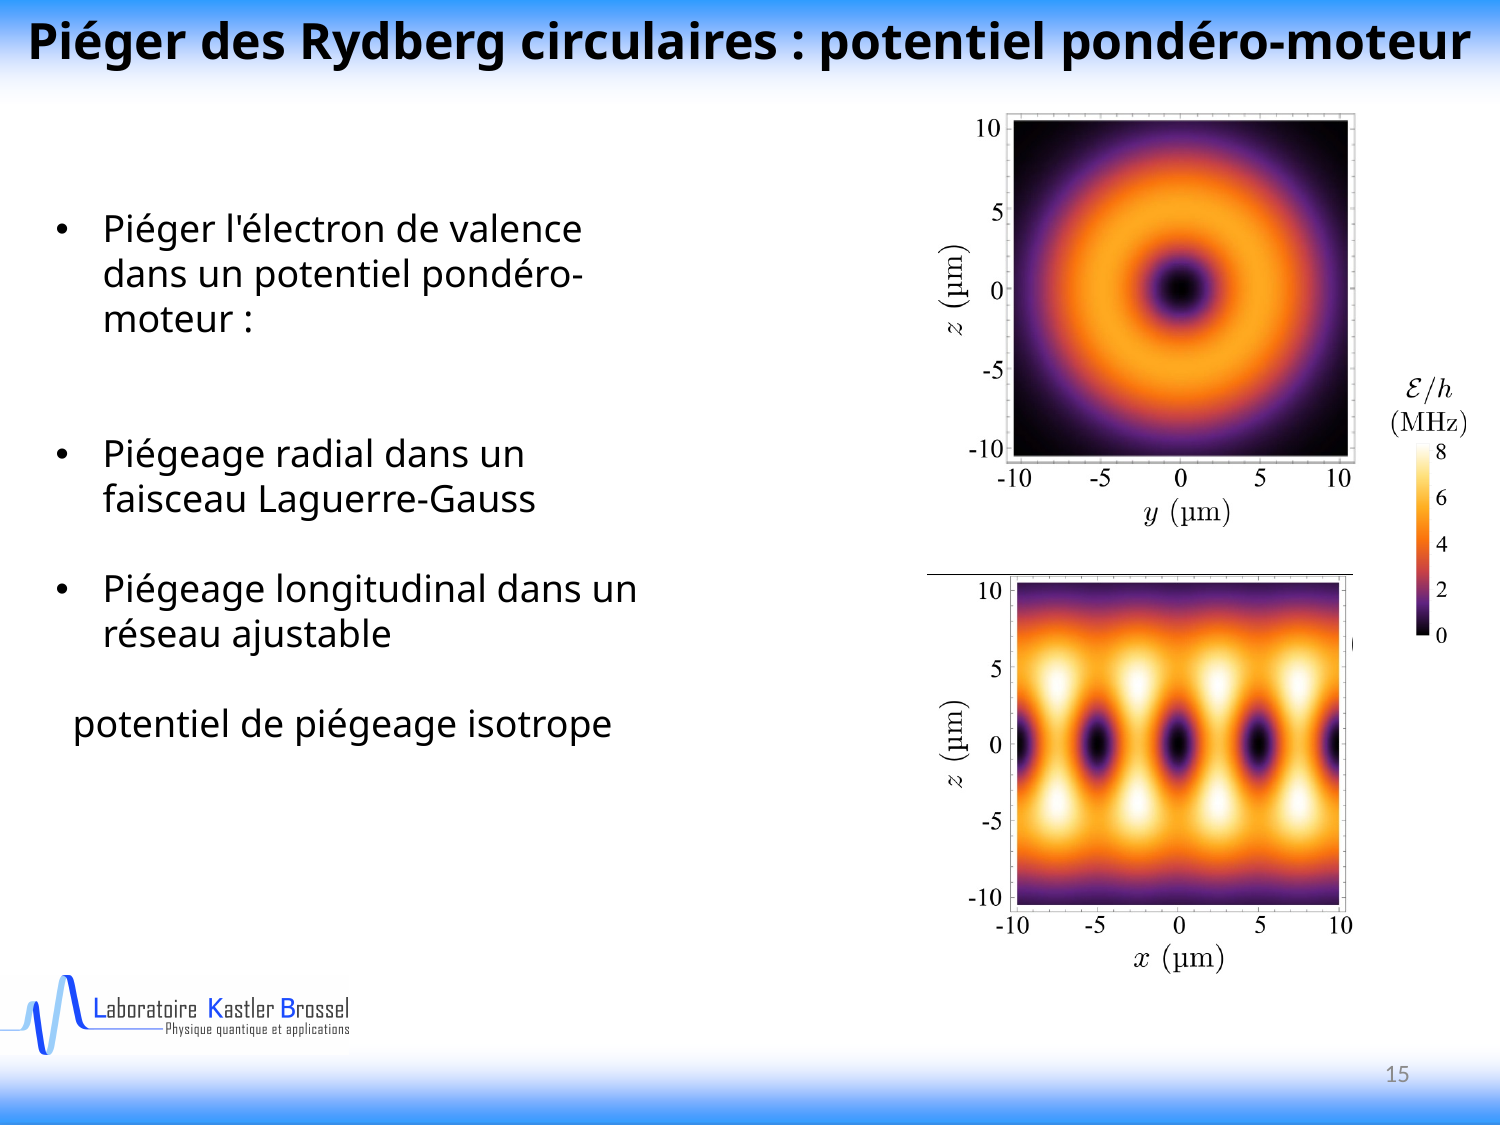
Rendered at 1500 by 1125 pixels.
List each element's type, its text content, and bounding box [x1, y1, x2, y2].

picture [0, 79, 1500, 1125]
title Piéger des Rydberg circulaires : potentiel pondéro-moteur [0, 0, 1500, 79]
slide_number 15 [1074, 1042, 1425, 1103]
